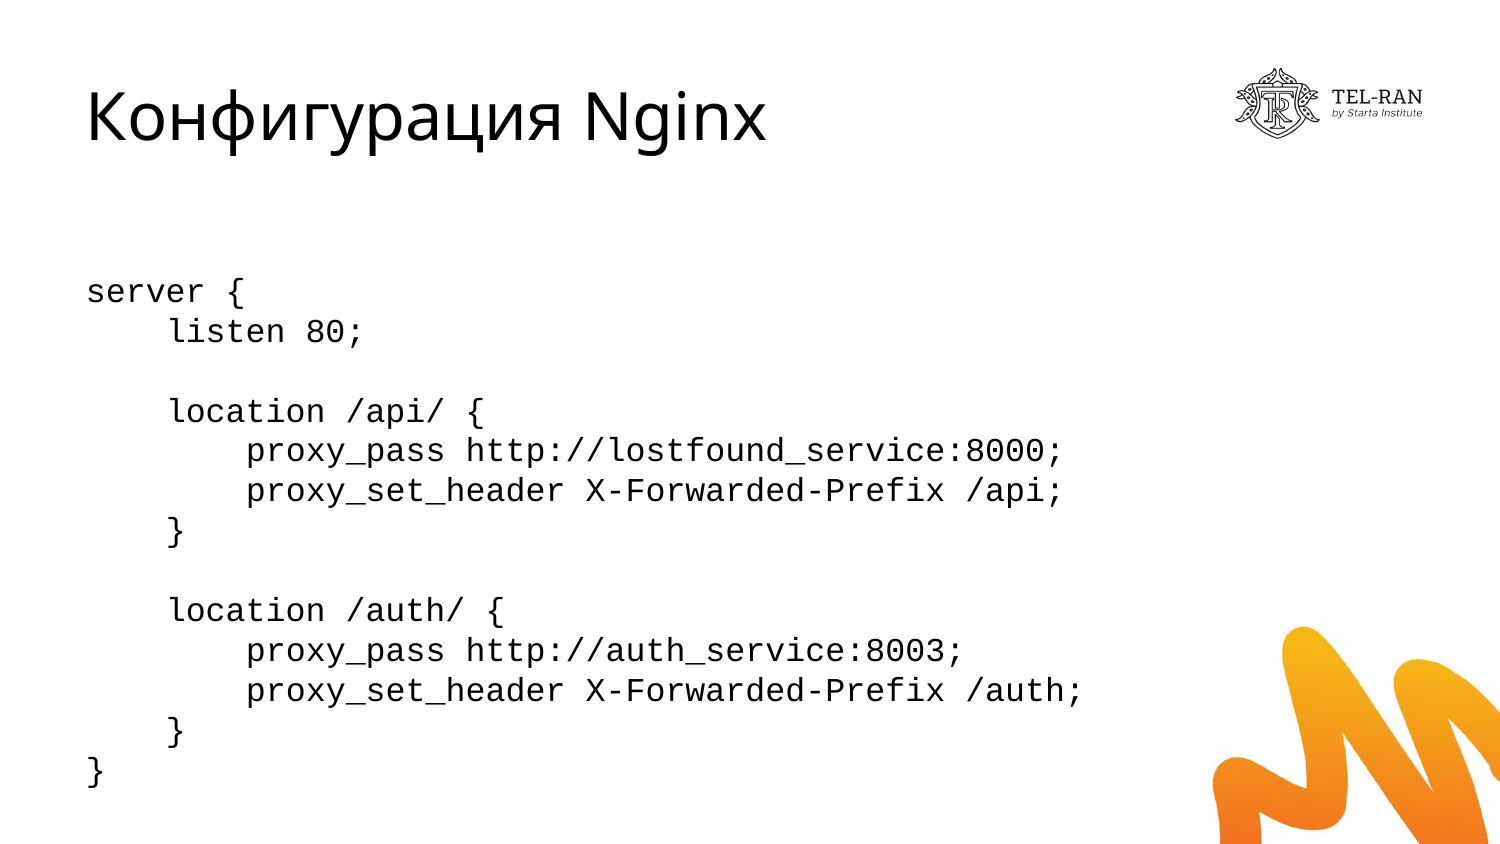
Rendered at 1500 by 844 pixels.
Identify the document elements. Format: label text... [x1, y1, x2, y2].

title Конфигурация Nginx [70, 59, 1237, 230]
list server { listen 80; location /api/ { proxy_pass http://lostfound_service:8000; proxy_set_header X-Forwarded-Prefix /api; } location /auth/ { proxy_pass http://auth_service:8003; proxy_set_header X-Forwarded-Prefix /auth; } } [70, 253, 1469, 803]
picture [1211, 625, 1500, 844]
picture [1237, 68, 1422, 139]
